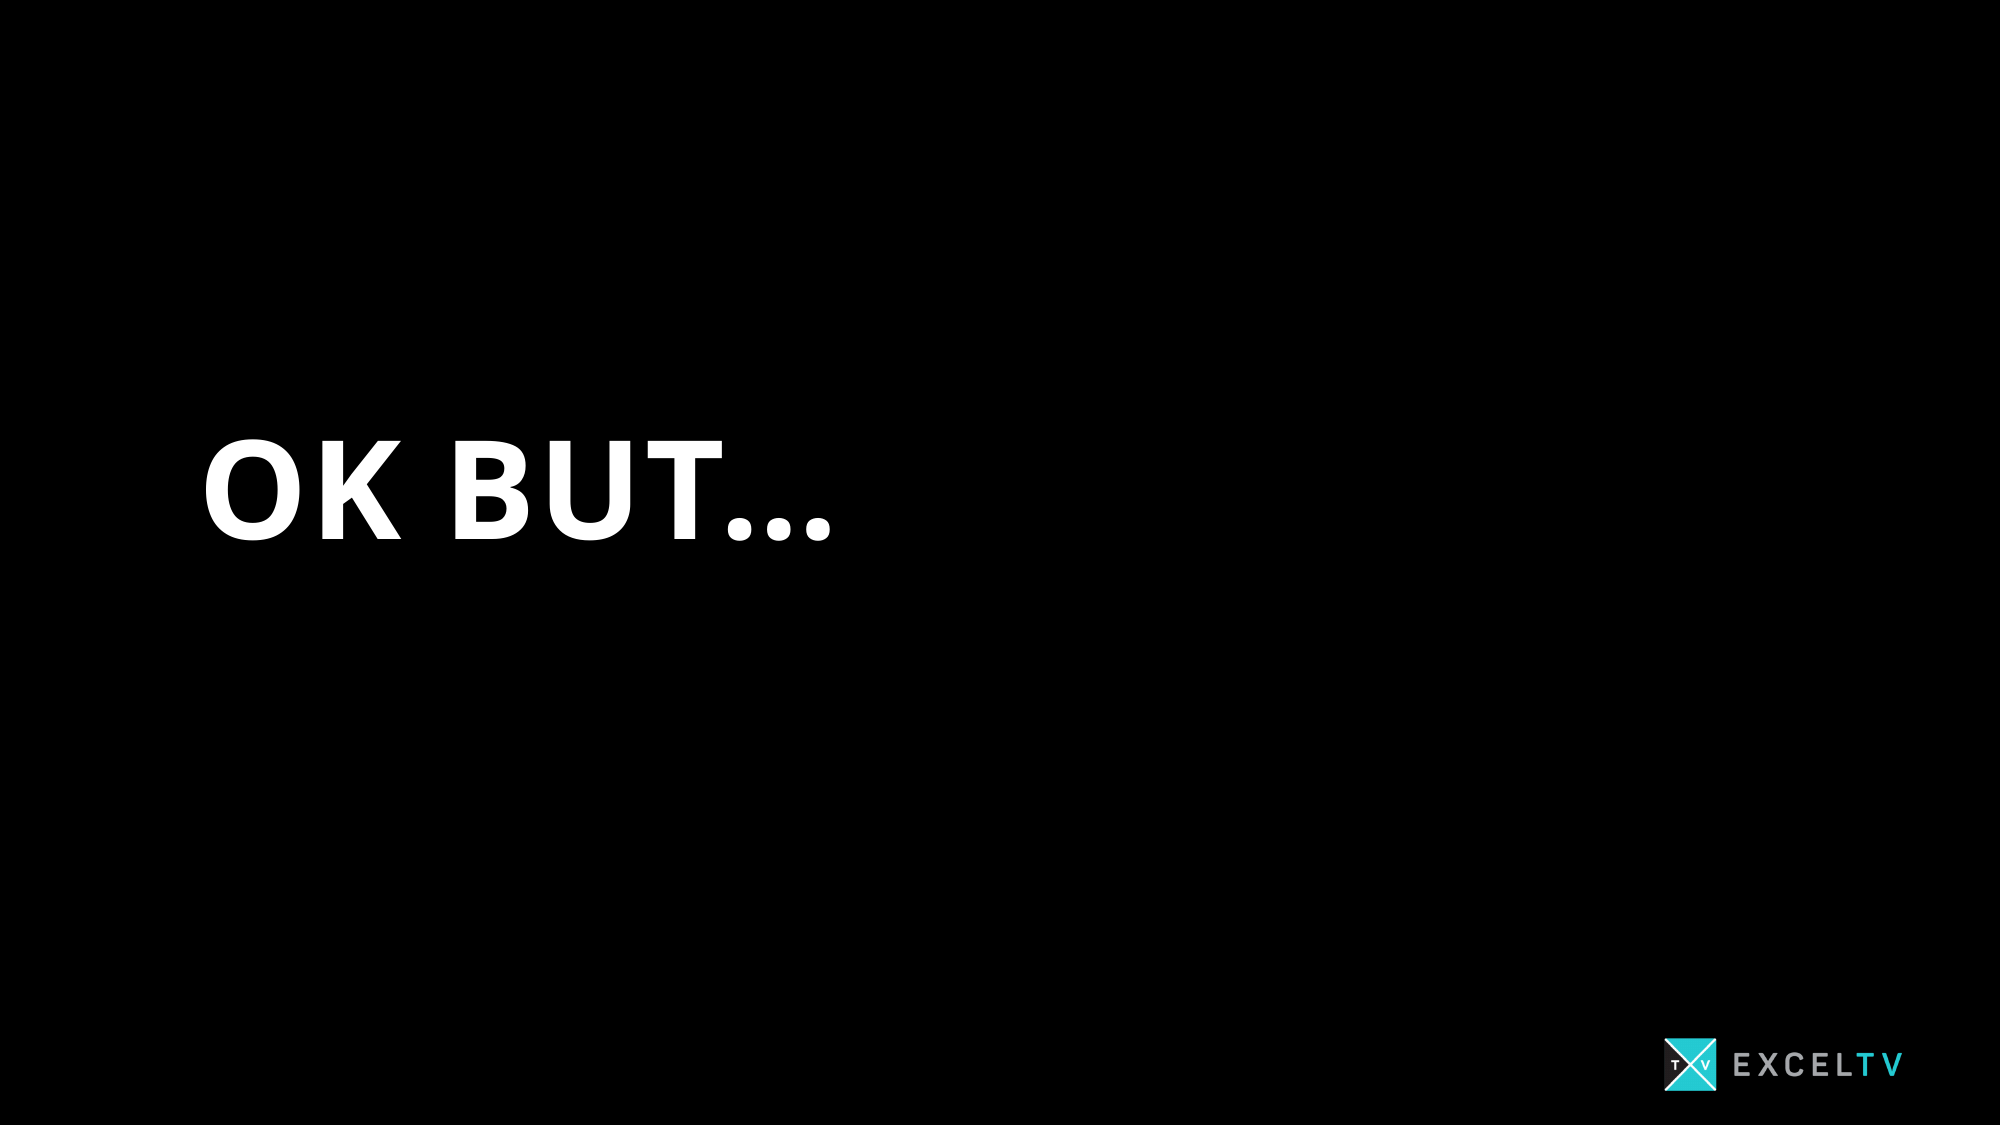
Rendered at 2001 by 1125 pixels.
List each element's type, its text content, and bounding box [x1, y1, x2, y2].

picture [1663, 1034, 1903, 1095]
title OK but… [189, 183, 1231, 577]
